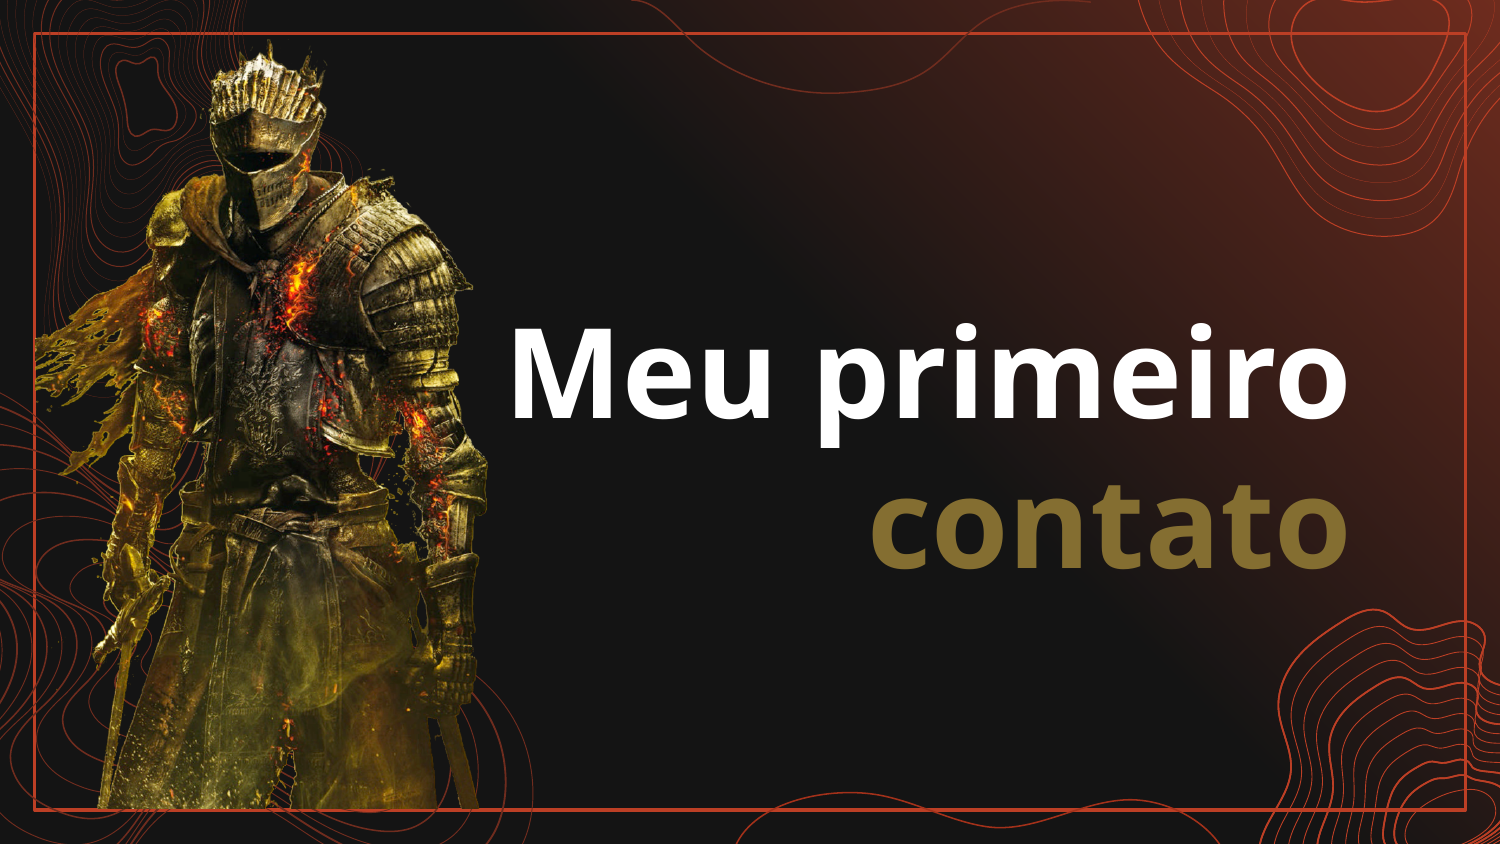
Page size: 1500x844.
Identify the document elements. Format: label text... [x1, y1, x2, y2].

title Meu primeiro contato [502, 116, 1368, 609]
picture [34, 39, 497, 809]
